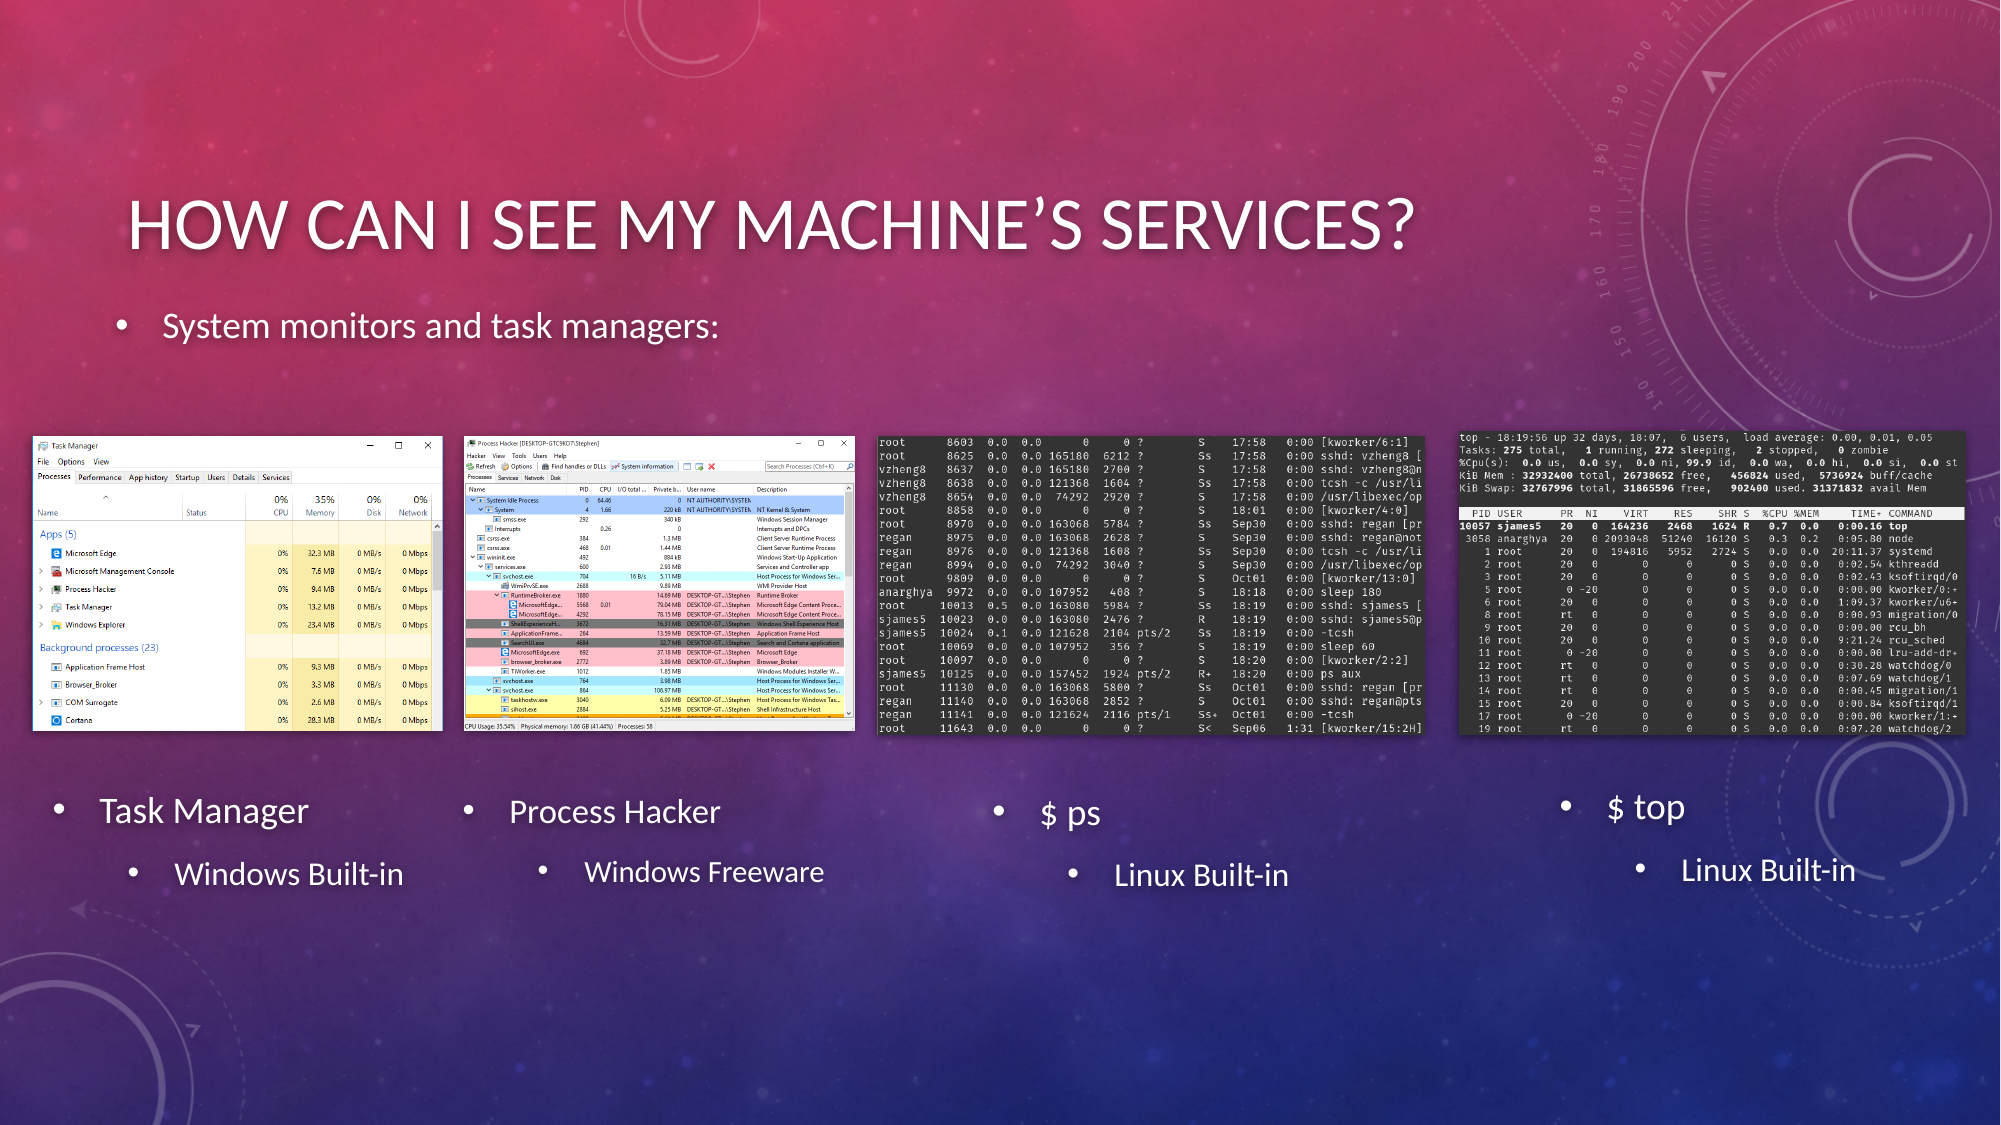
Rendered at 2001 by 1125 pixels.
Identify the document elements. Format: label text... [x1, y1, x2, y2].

text_box $ ps Linux Built-in [977, 743, 1388, 946]
text_box Task Manager Windows Built-in [37, 738, 440, 944]
picture [0, 0, 2001, 1125]
list System monitors and task managers: [100, 267, 868, 471]
text_box $ top Linux Built-in [1544, 743, 1955, 941]
text_box Process Hacker Windows Freeware [447, 728, 858, 944]
title HOW CAN I SEE MY MACHINE’S SERVICES? [112, 99, 1646, 339]
